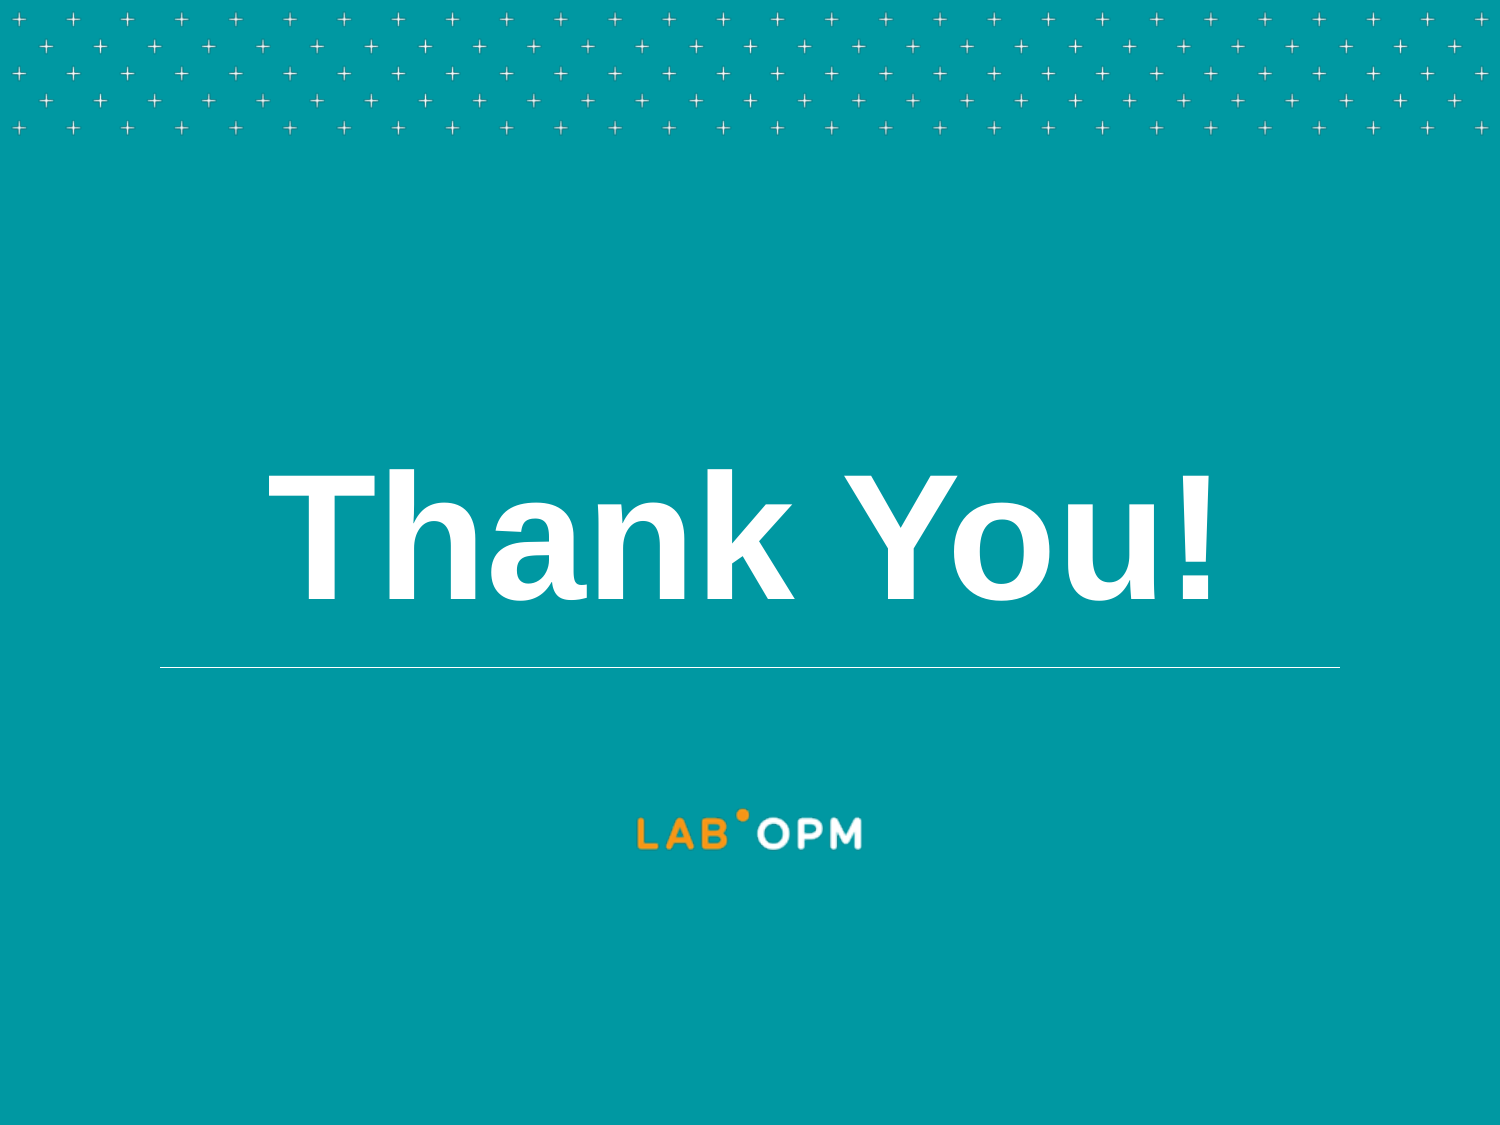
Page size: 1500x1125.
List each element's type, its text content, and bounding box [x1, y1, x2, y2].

picture [0, 5, 1500, 140]
picture [631, 808, 869, 851]
title Thank You! [54, 404, 1442, 811]
